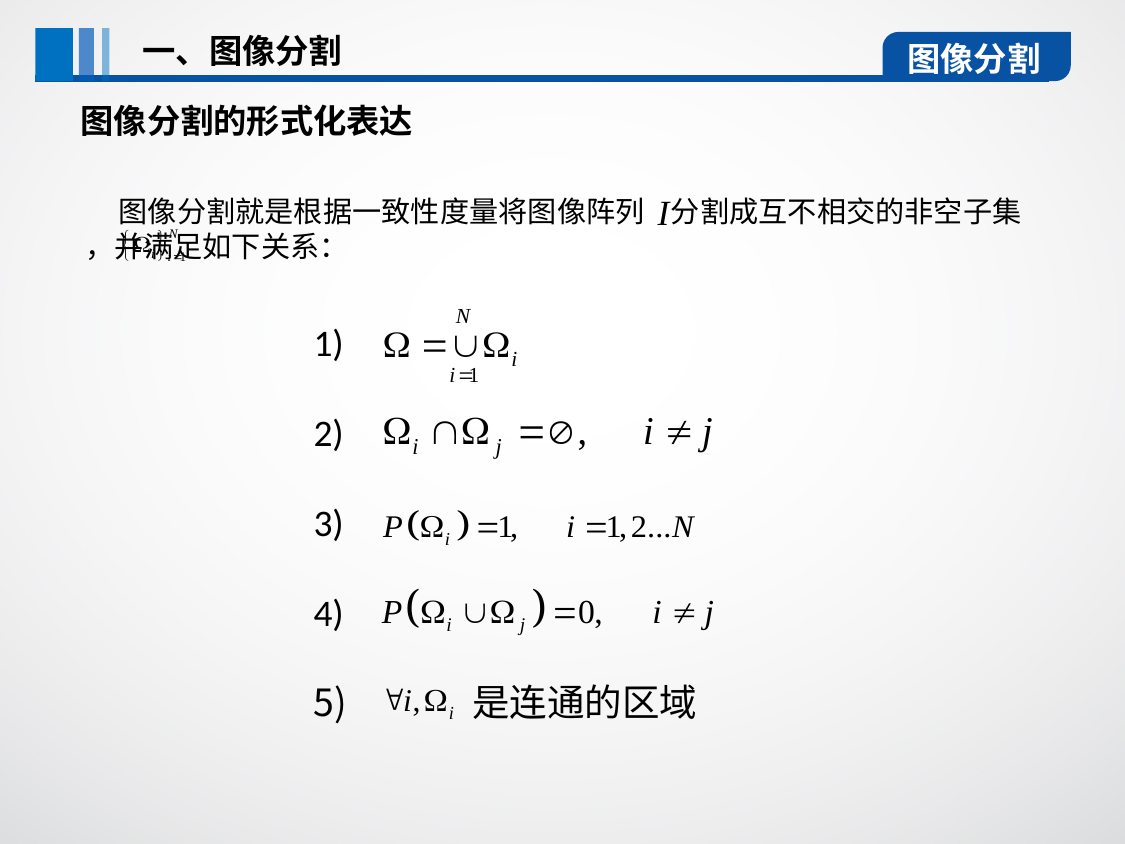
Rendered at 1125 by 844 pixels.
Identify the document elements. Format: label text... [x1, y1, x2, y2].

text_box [298, 297, 951, 736]
picture [0, 0, 1125, 844]
text_box 图像分割就是根据一致性度量将图像阵列 分割成互不相交的非空子集 ，并满足如下关系： [70, 185, 1095, 271]
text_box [120, 222, 192, 267]
text_box 图像分割的形式化表达 [66, 93, 429, 148]
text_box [375, 679, 462, 727]
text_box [374, 583, 721, 646]
text_box 一、图像分割 [75, 22, 410, 78]
text_box 图像分割 [892, 31, 1067, 86]
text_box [649, 193, 682, 234]
